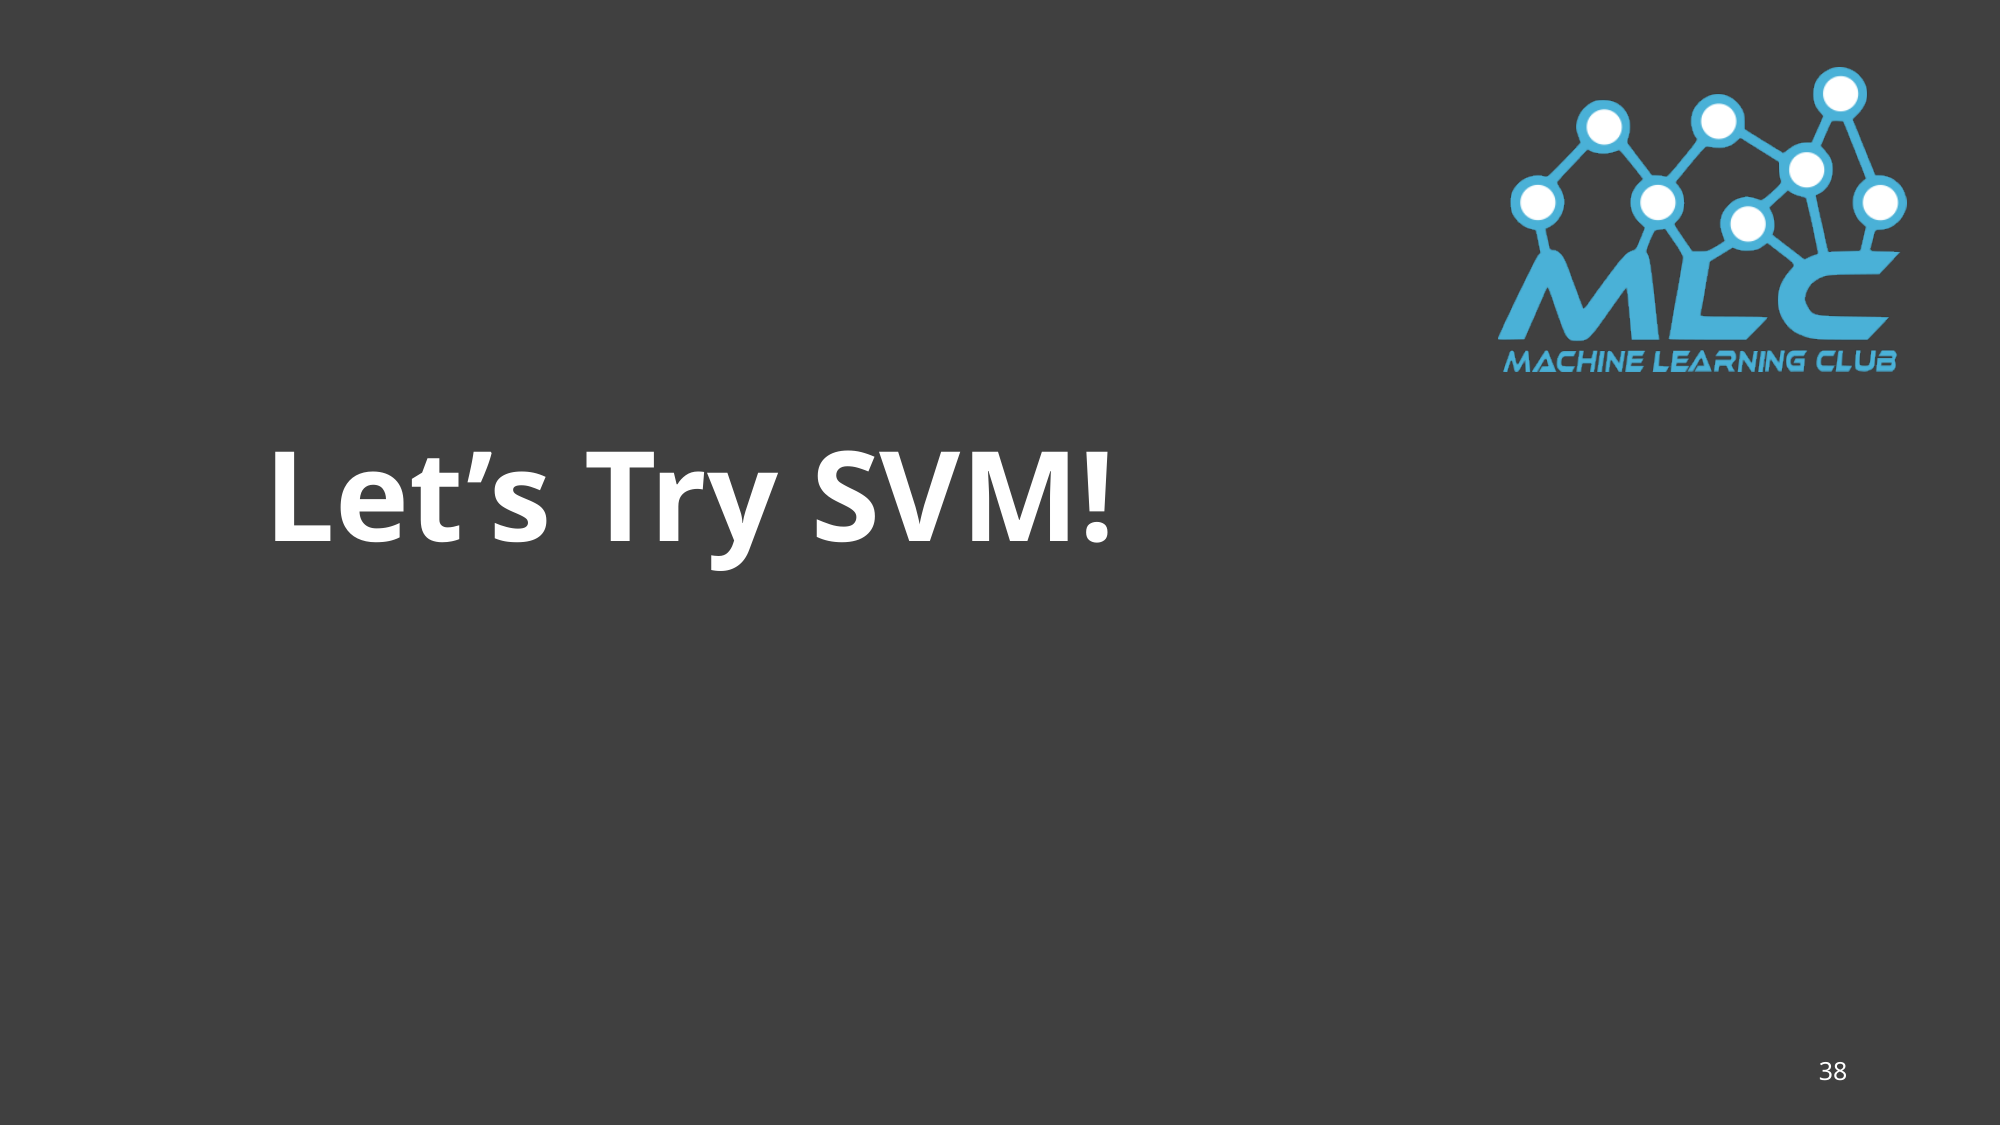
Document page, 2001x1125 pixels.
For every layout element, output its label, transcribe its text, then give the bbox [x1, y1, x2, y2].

title Let’s Try SVM! [249, 184, 1526, 576]
slide_number 38 [1412, 1042, 1863, 1103]
picture [1498, 67, 1907, 372]
